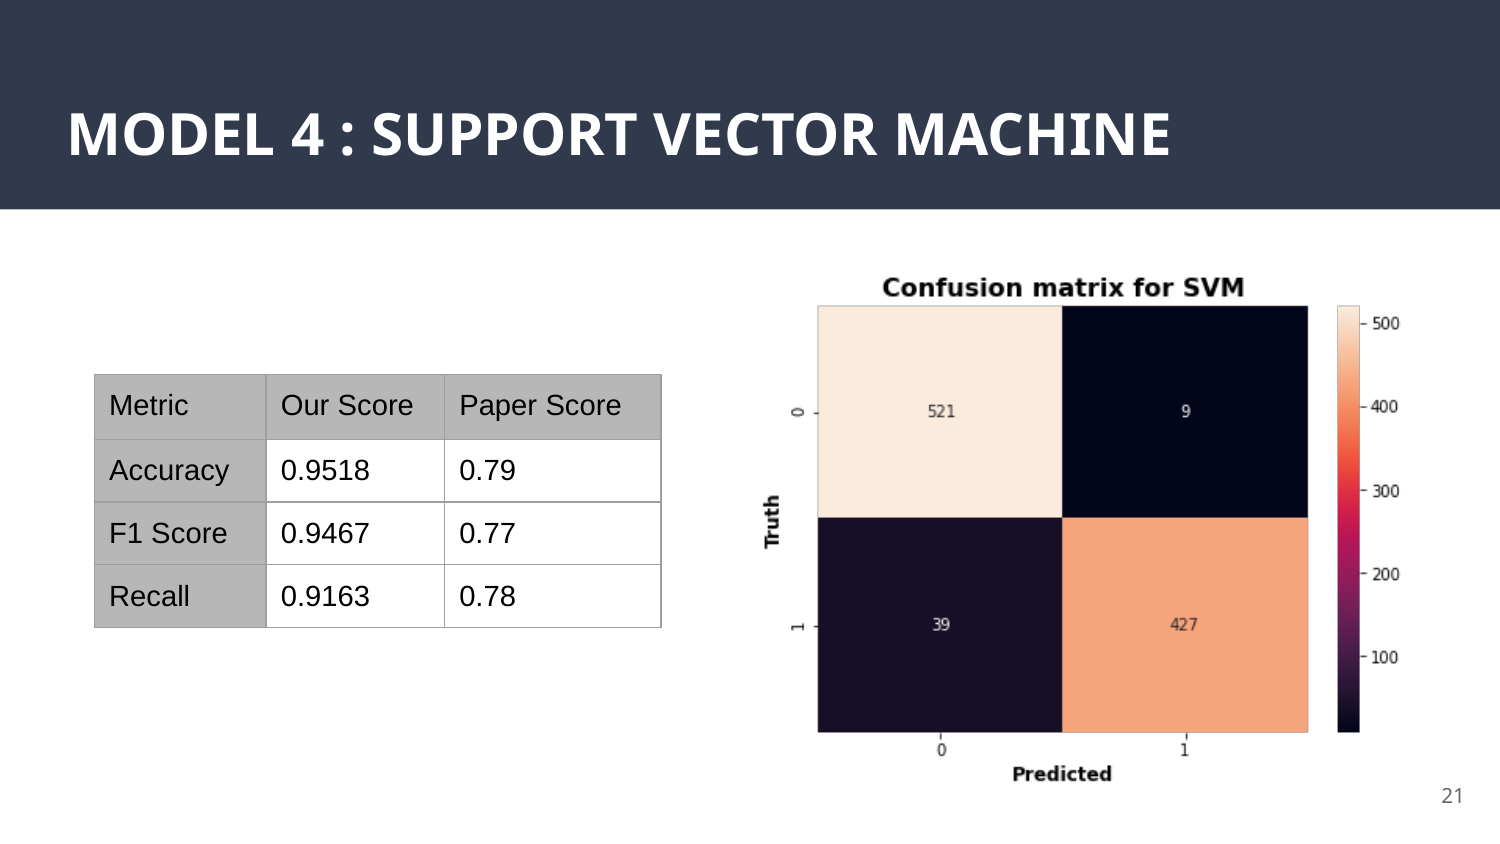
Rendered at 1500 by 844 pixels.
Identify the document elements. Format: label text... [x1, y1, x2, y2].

table_header Metric [95, 375, 265, 439]
table_cell 0.9518 [267, 440, 444, 501]
table_cell F1 Score [95, 503, 265, 564]
table_cell 0.78 [445, 565, 660, 627]
table_cell Accuracy [95, 440, 265, 501]
title MODEL 4 : SUPPORT VECTOR MACHINE [51, 82, 1449, 185]
table_cell 0.9163 [267, 565, 444, 627]
table_cell 0.79 [445, 440, 660, 501]
table_header Paper Score [445, 375, 660, 439]
table_cell Recall [95, 565, 265, 627]
table_cell 0.9467 [267, 503, 444, 564]
picture [754, 267, 1410, 797]
table_header Our Score [267, 375, 444, 439]
slide_number ‹#› [1389, 764, 1480, 830]
table_cell 0.77 [445, 503, 660, 564]
